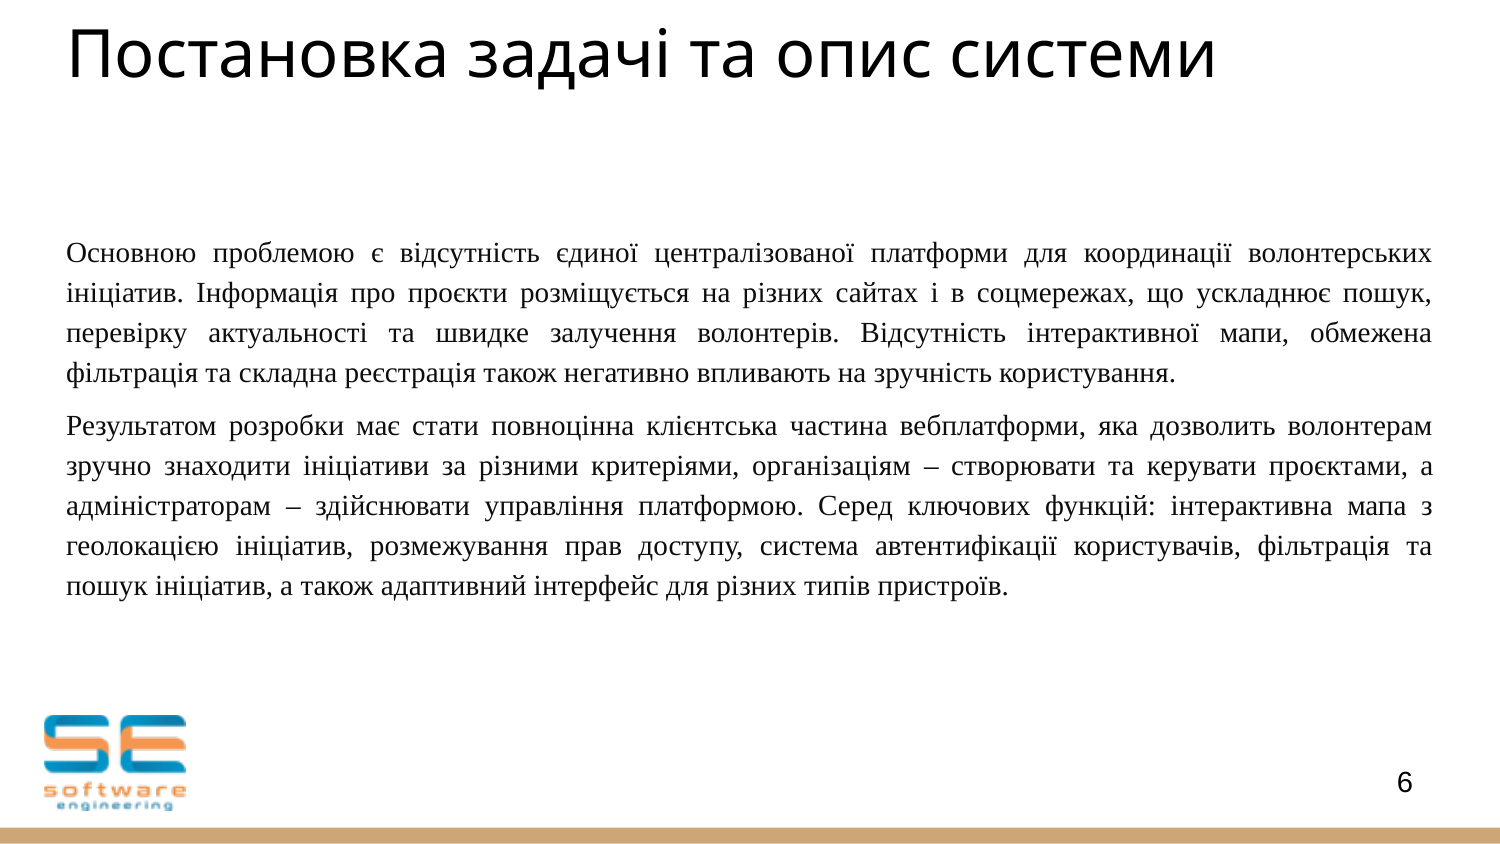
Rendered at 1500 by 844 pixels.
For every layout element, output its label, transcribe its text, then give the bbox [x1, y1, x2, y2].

title Постановка задачі та опис системи [51, 0, 1449, 106]
picture [43, 714, 186, 811]
text_box 6 [1382, 755, 1500, 806]
list Основною проблемою є відсутність єдиної централізованої платформи для координації волонтерських ініціатив. Інформація про проєкти розміщується на різних сайтах і в соцмережах, що ускладнює пошук, перевірку актуальності та швидке залучення волонтерів. Відсутність інтерактивної мапи, обмежена фільтрація та складна реєстрація також негативно впливають на зручність користування. Результатом розробки має стати повноцінна клієнтська частина вебплатформи, яка дозволить волонтерам зручно знаходити ініціативи за різними критеріями, організаціям – створювати та керувати проєктами, а адміністраторам – здійснювати управління платформою. Серед ключових функцій: інтерактивна мапа з геолокацією ініціатив, розмежування прав доступу, система автентифікації користувачів, фільтрація та пошук ініціатив, а також адаптивний інтерфейс для різних типів пристроїв. [51, 212, 1449, 763]
